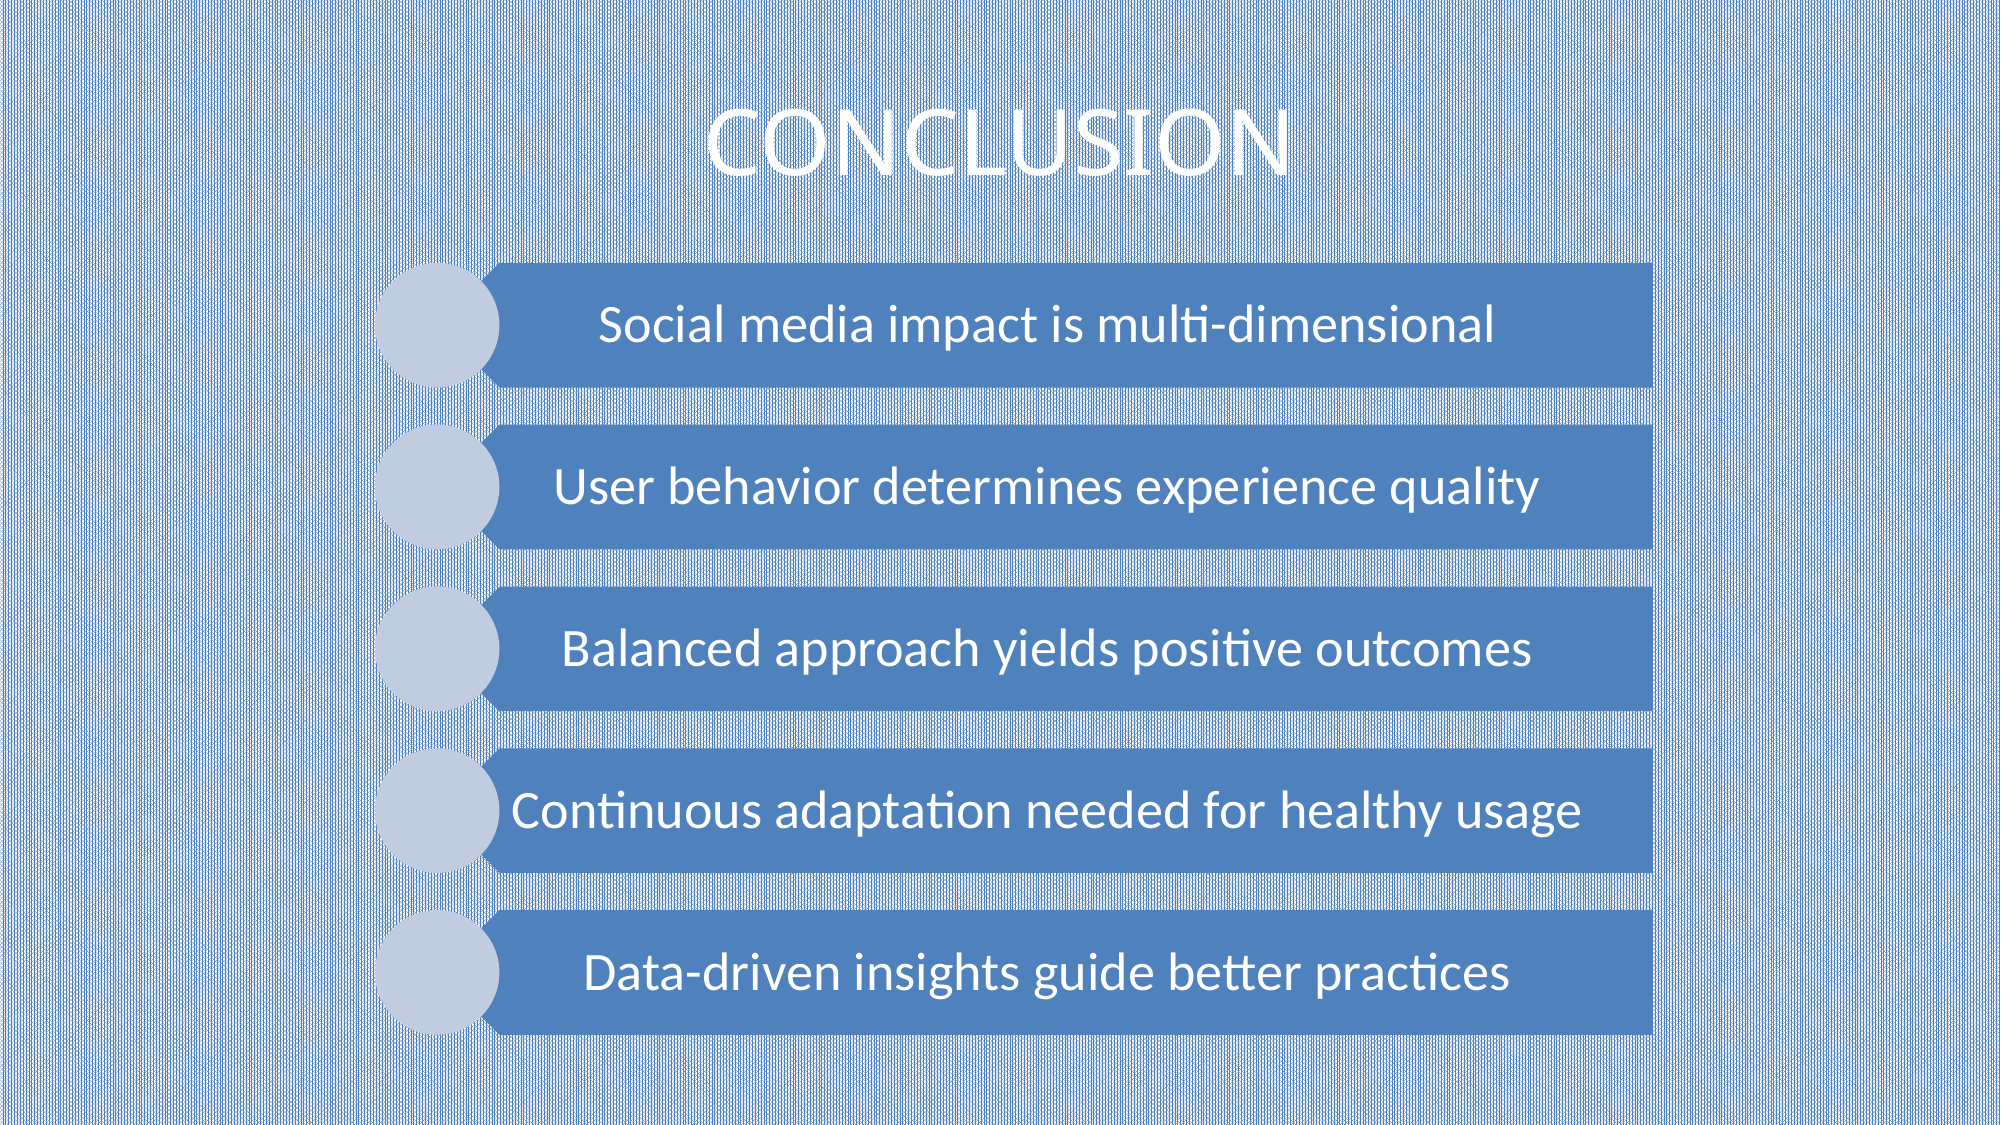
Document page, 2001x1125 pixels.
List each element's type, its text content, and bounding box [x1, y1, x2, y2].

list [99, 262, 1928, 1036]
title CONCLUSION [99, 45, 1900, 233]
